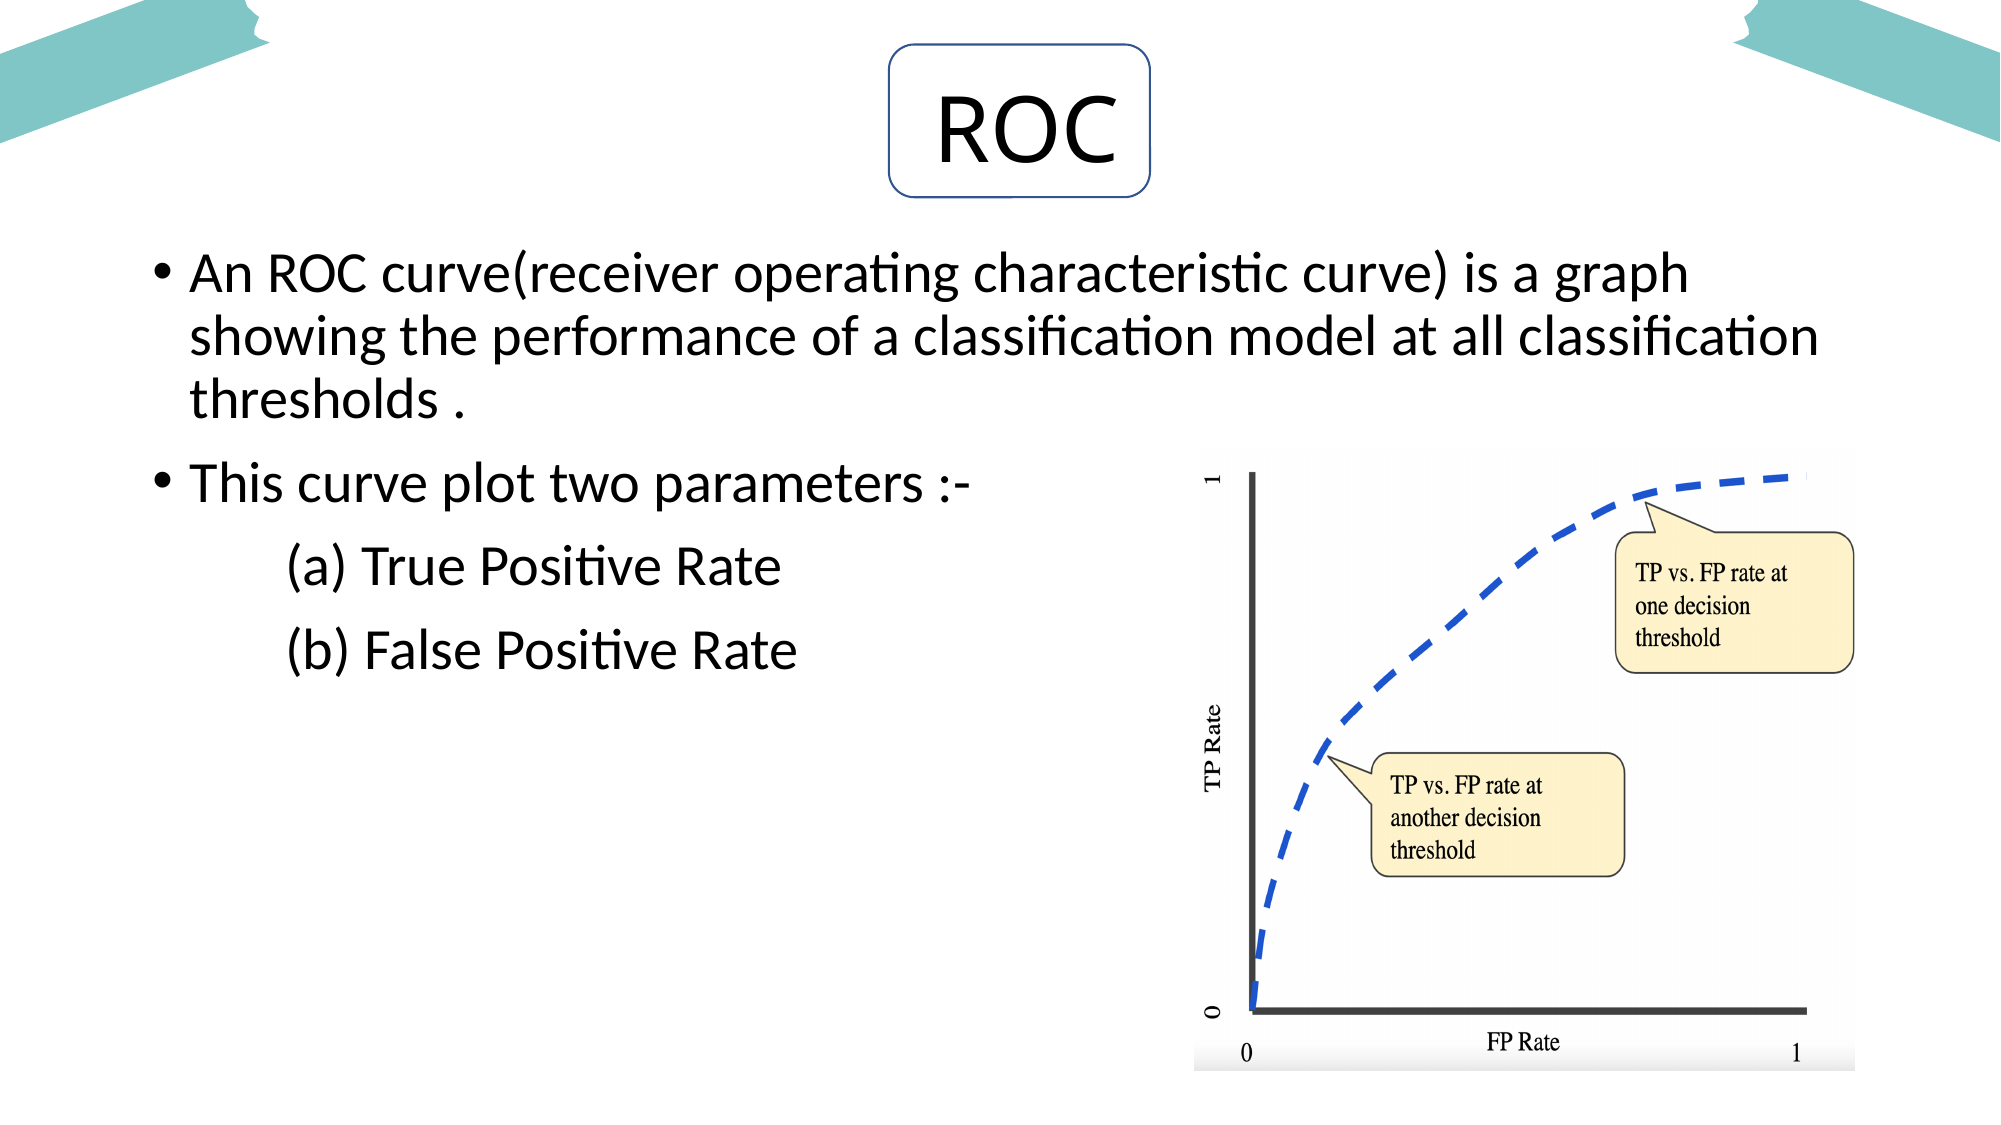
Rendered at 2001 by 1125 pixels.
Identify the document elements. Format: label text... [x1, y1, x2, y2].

list An ROC curve(receiver operating characteristic curve) is a graph showing the performance of a classification model at all classification thresholds . This curve plot two parameters :- (a) True Positive Rate (b) False Positive Rate [137, 234, 1863, 1014]
text_box [887, 43, 1152, 199]
text_box [0, 0, 270, 144]
picture [1194, 449, 1855, 1071]
text_box [1733, 0, 2000, 143]
title ROC [918, 23, 2000, 242]
